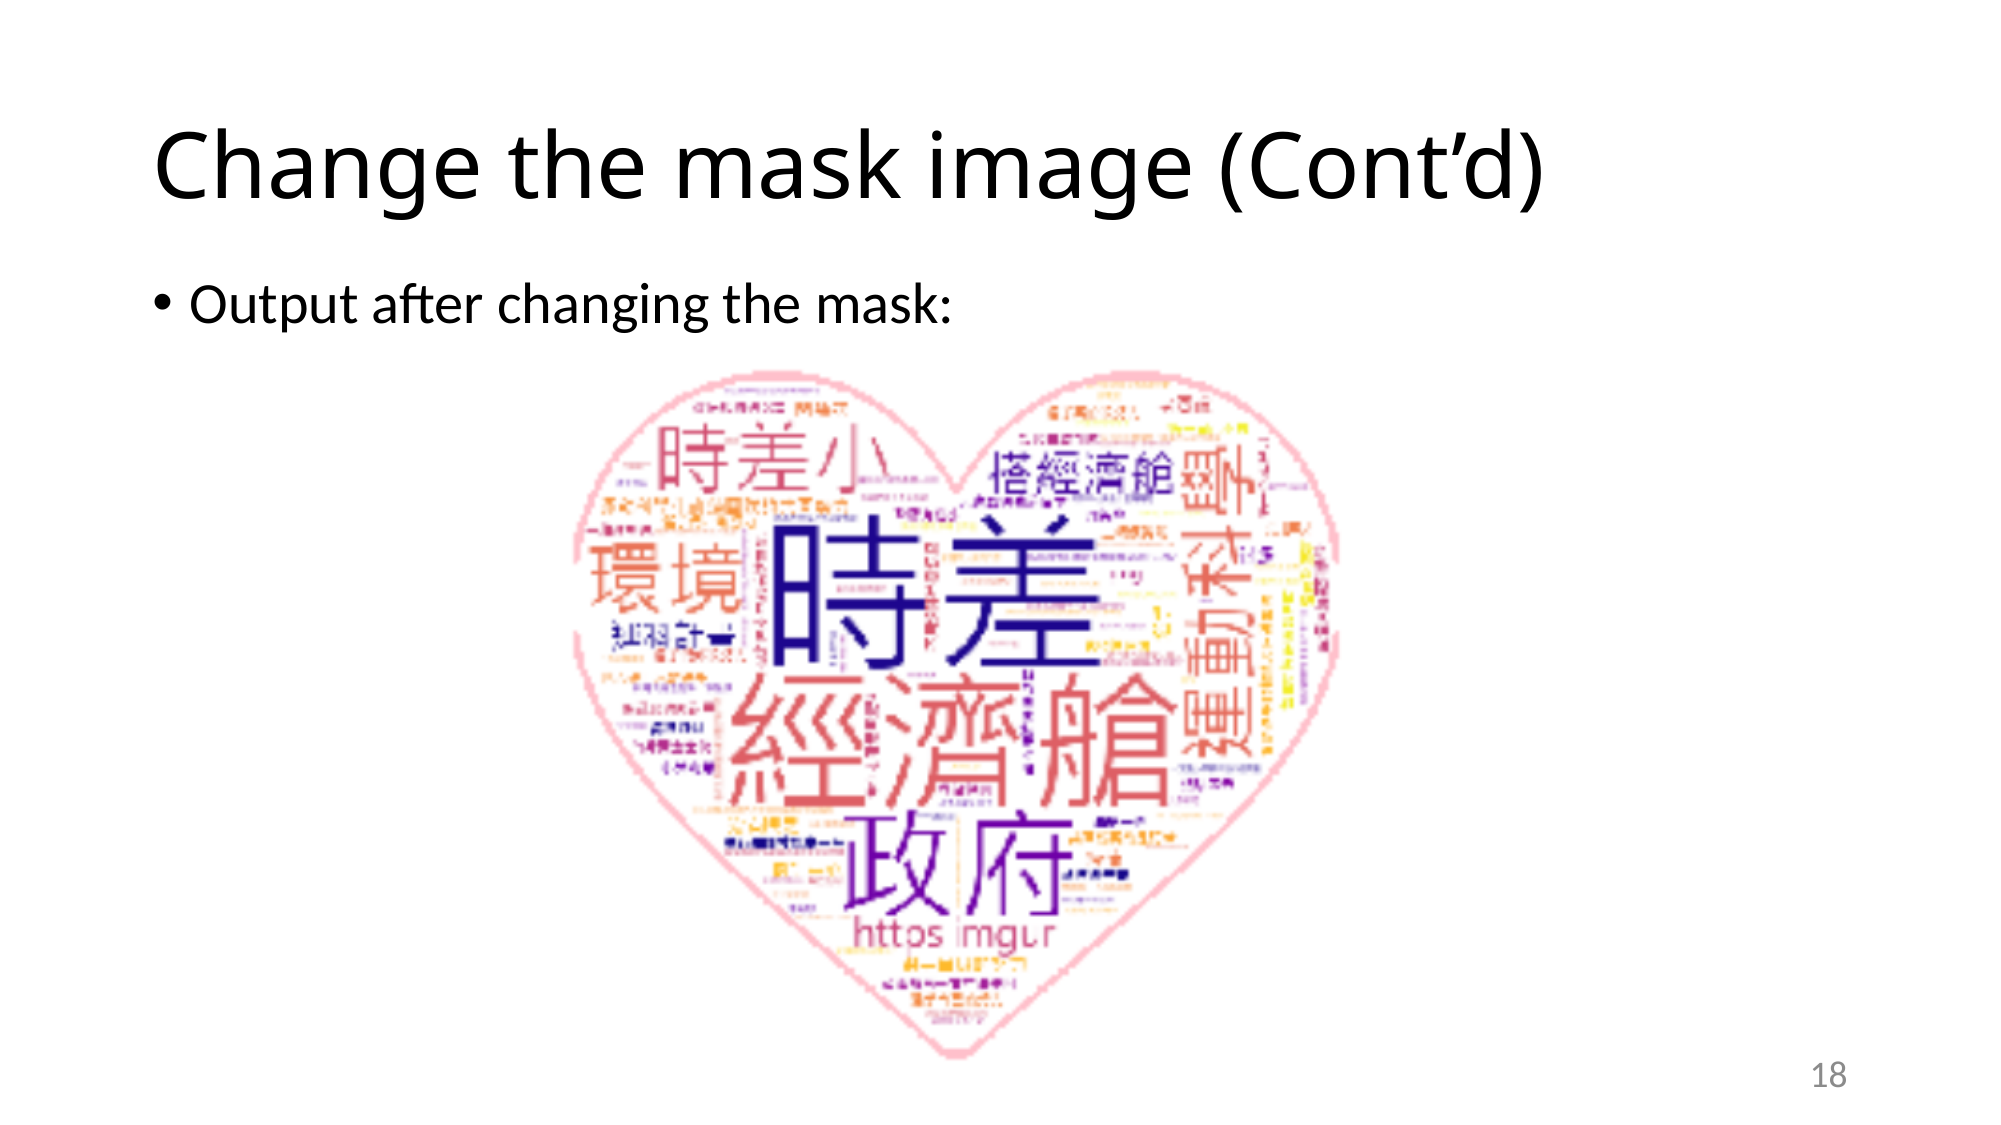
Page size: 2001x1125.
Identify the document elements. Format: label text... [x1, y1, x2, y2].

list Output after changing the mask: [137, 265, 1863, 980]
title Change the mask image (Cont’d) [137, 59, 1863, 265]
slide_number 18 [1412, 1042, 1863, 1103]
picture [527, 304, 1413, 1093]
